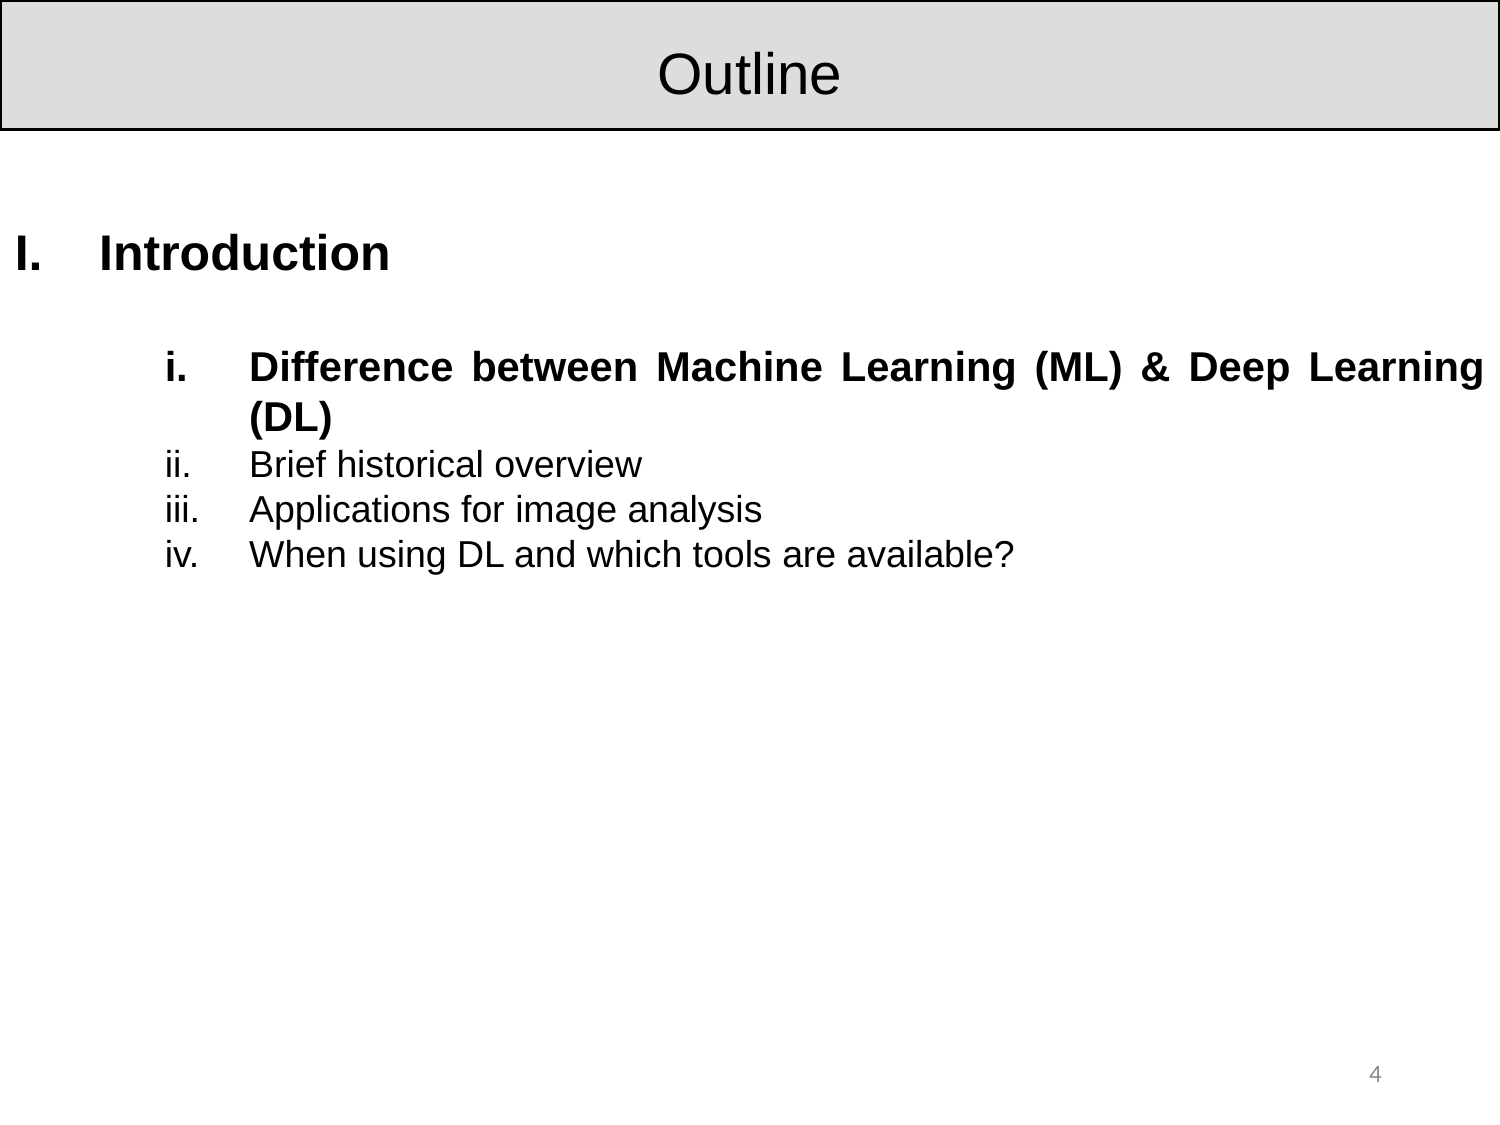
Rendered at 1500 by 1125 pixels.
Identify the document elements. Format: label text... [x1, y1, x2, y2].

text_box Introduction Difference between Machine Learning (ML) & Deep Learning (DL) Brief historical overview Applications for image analysis When using DL and which tools are available? [0, 212, 1500, 793]
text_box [0, 0, 1500, 130]
slide_number 4 [1059, 1042, 1397, 1103]
